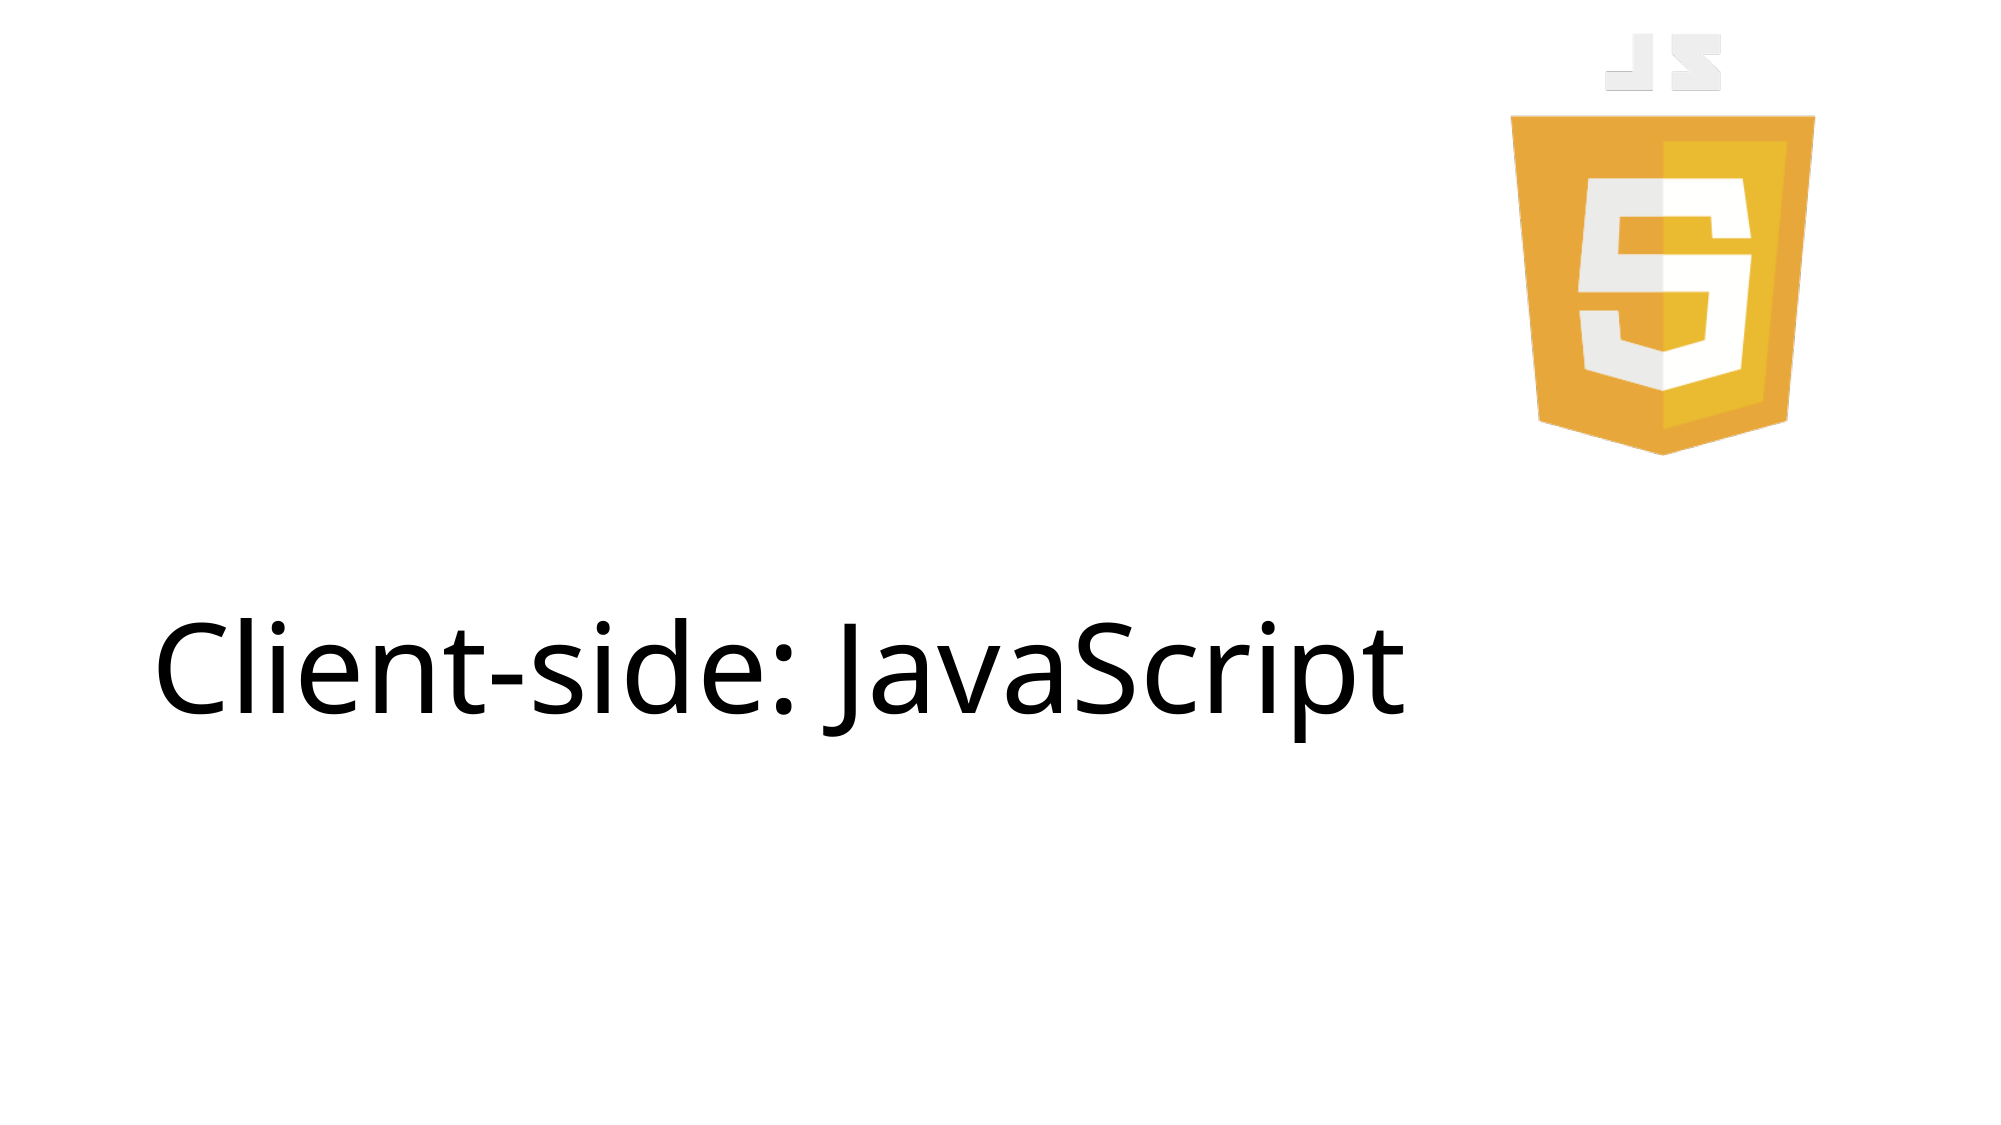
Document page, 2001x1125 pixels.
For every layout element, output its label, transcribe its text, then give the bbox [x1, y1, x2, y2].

title Client-side: JavaScript [136, 280, 1862, 749]
picture [1463, 33, 1862, 456]
